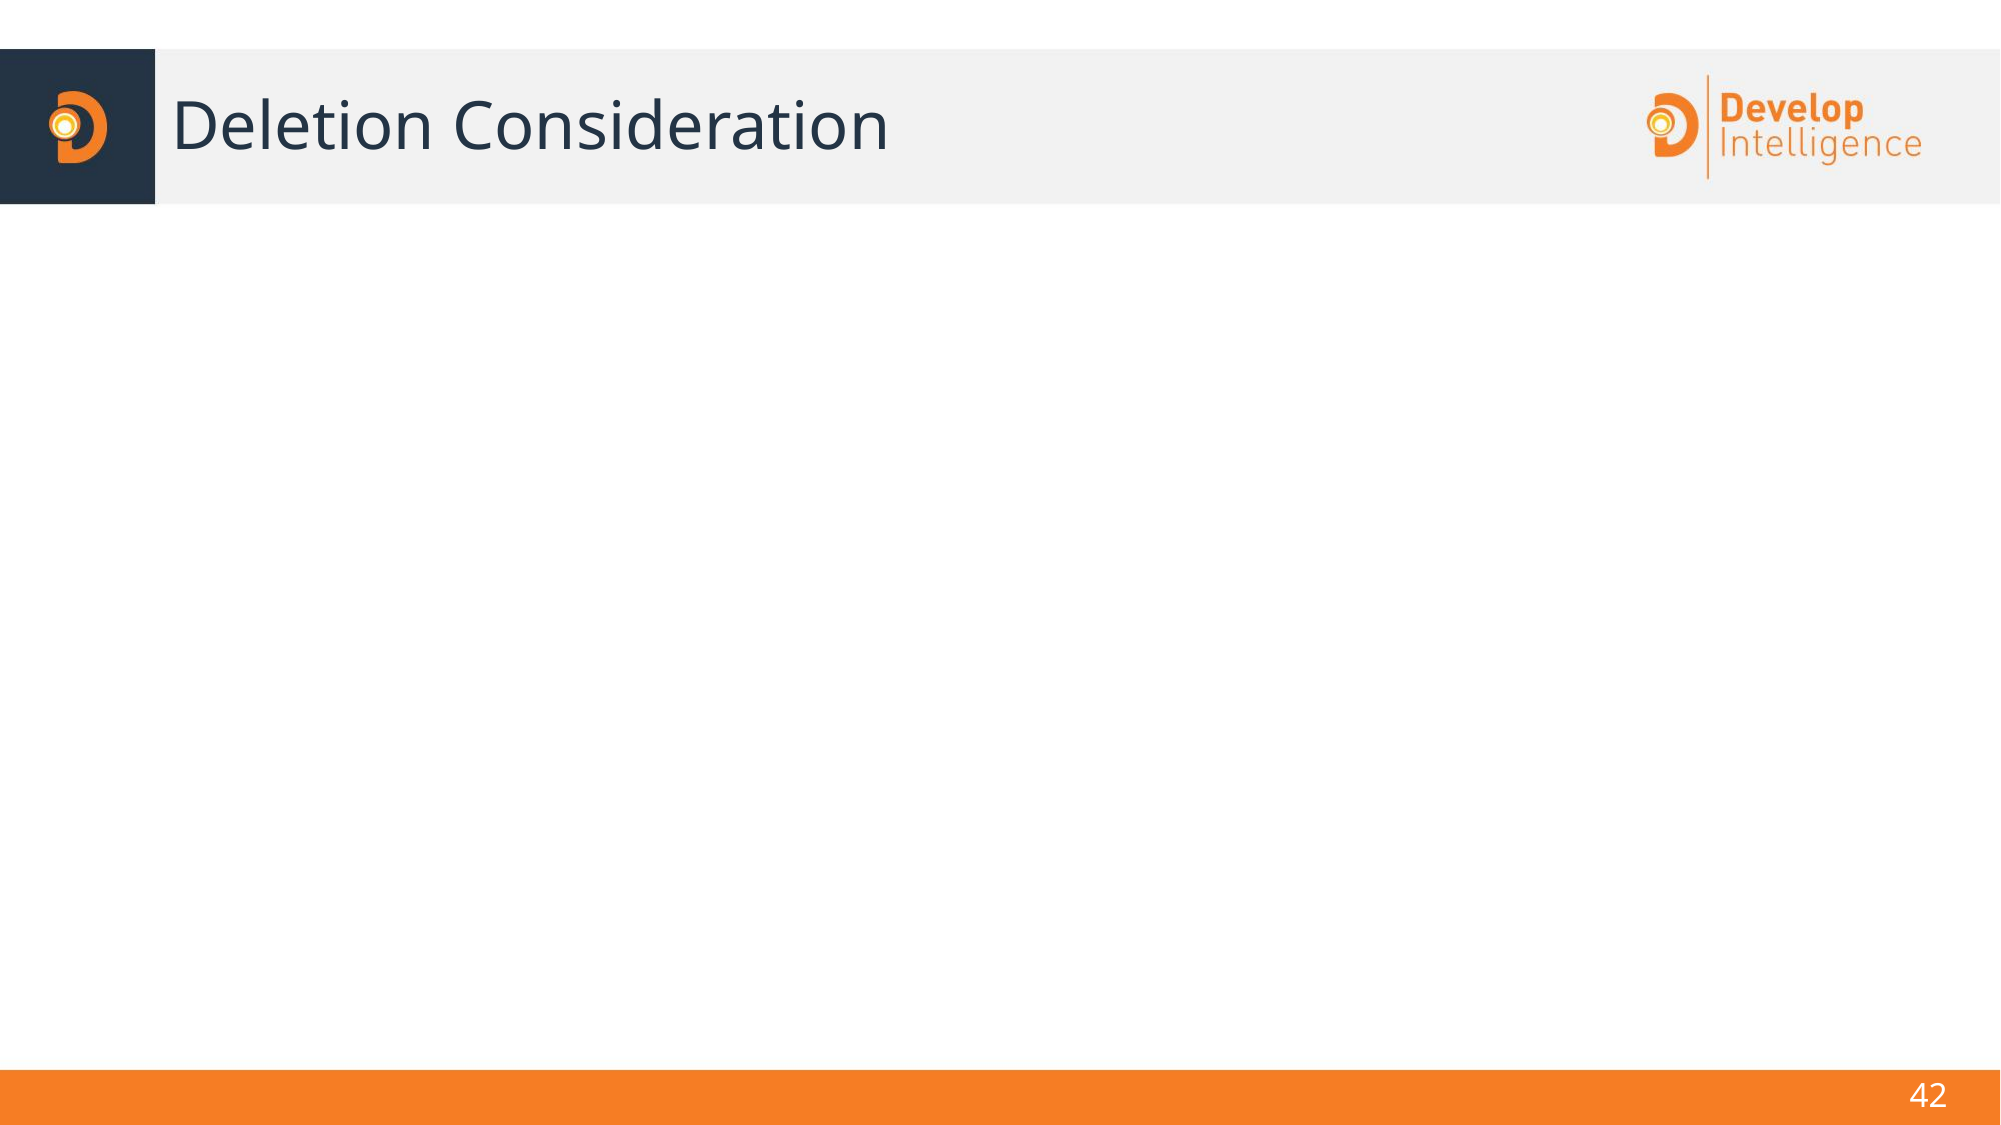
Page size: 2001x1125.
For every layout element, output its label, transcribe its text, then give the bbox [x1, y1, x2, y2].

slide_number 42 [1860, 1072, 1998, 1122]
picture [0, 0, 2001, 1125]
title Deletion Consideration [156, 53, 1999, 202]
